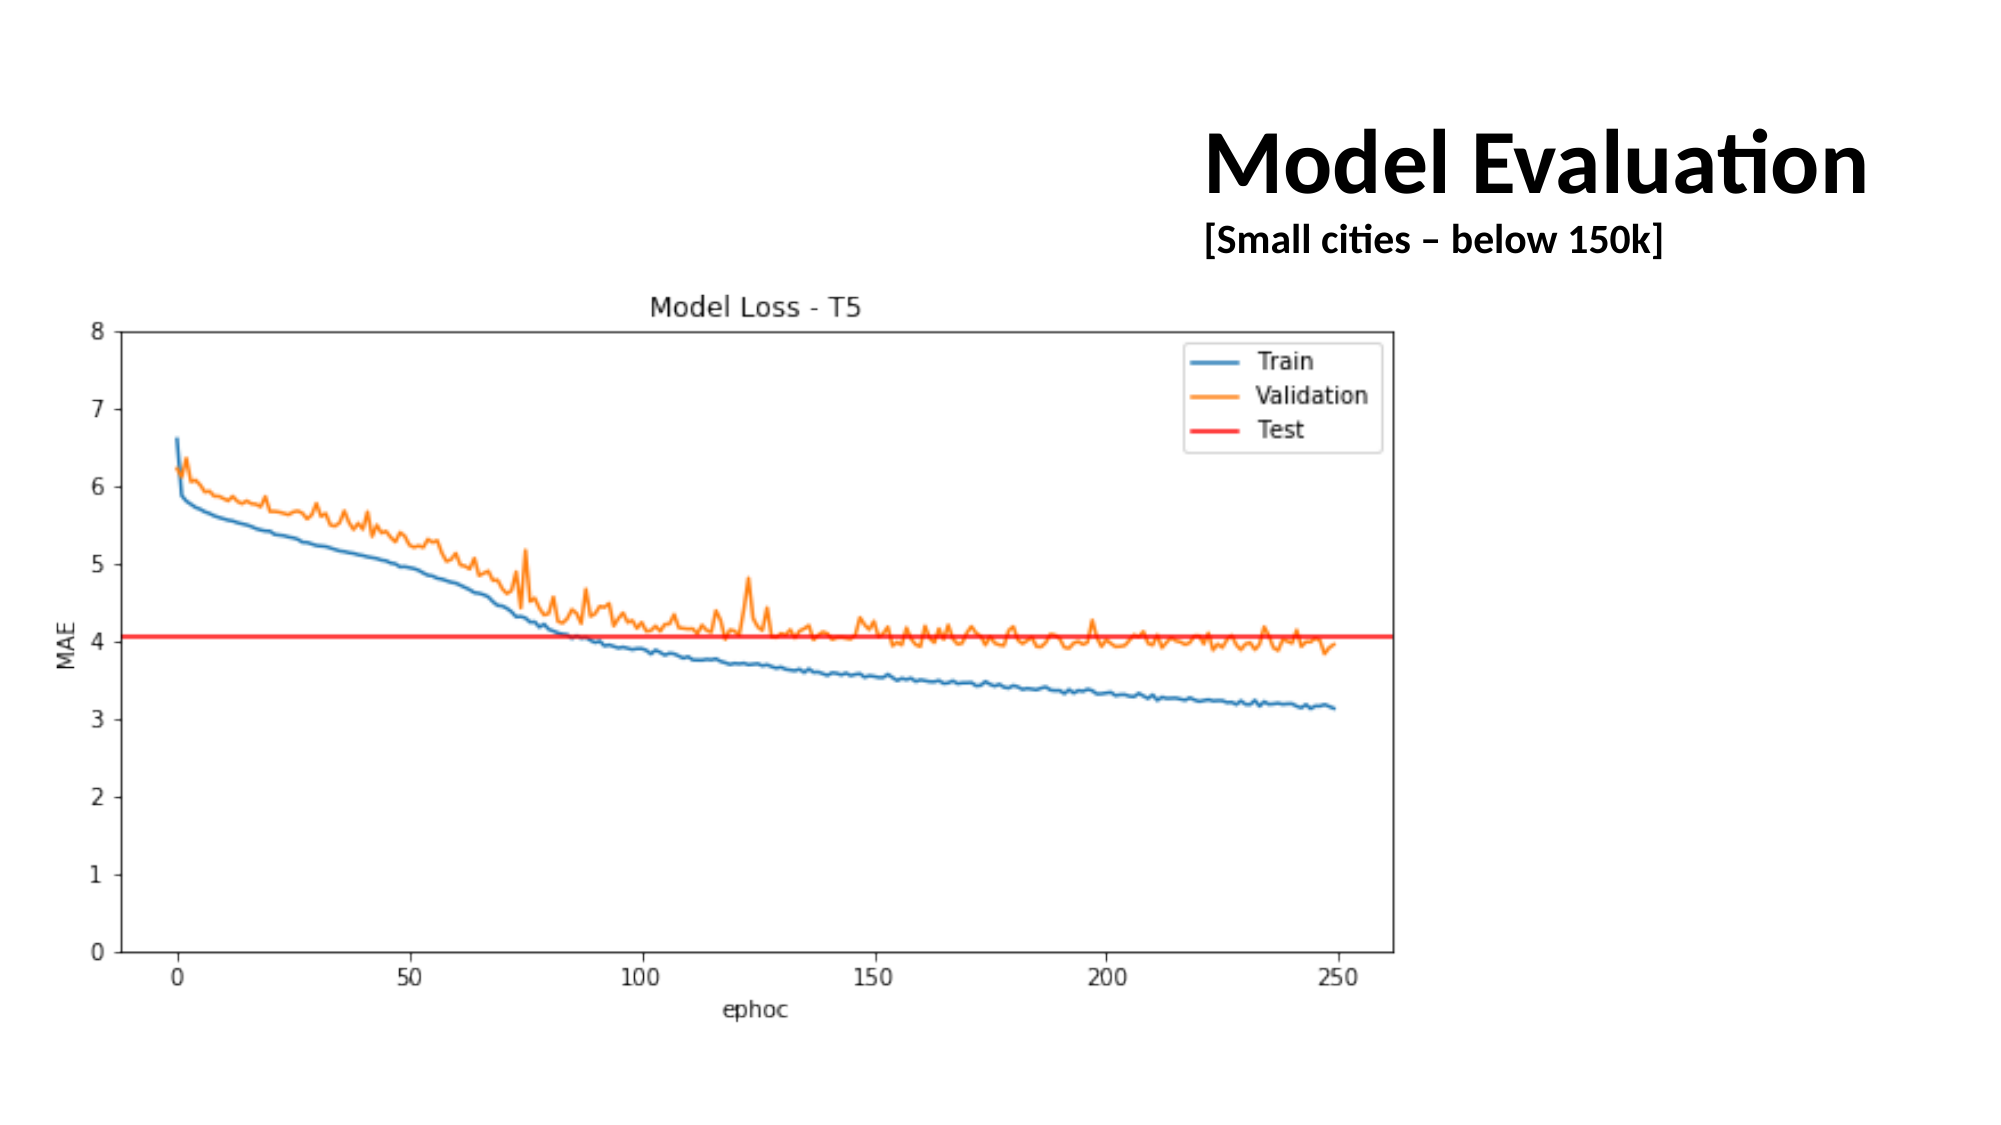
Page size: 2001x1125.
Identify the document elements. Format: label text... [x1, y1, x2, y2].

picture [41, 279, 1407, 1039]
text_box Model Evaluation [Small cities – below 150k] [1188, 94, 1886, 269]
